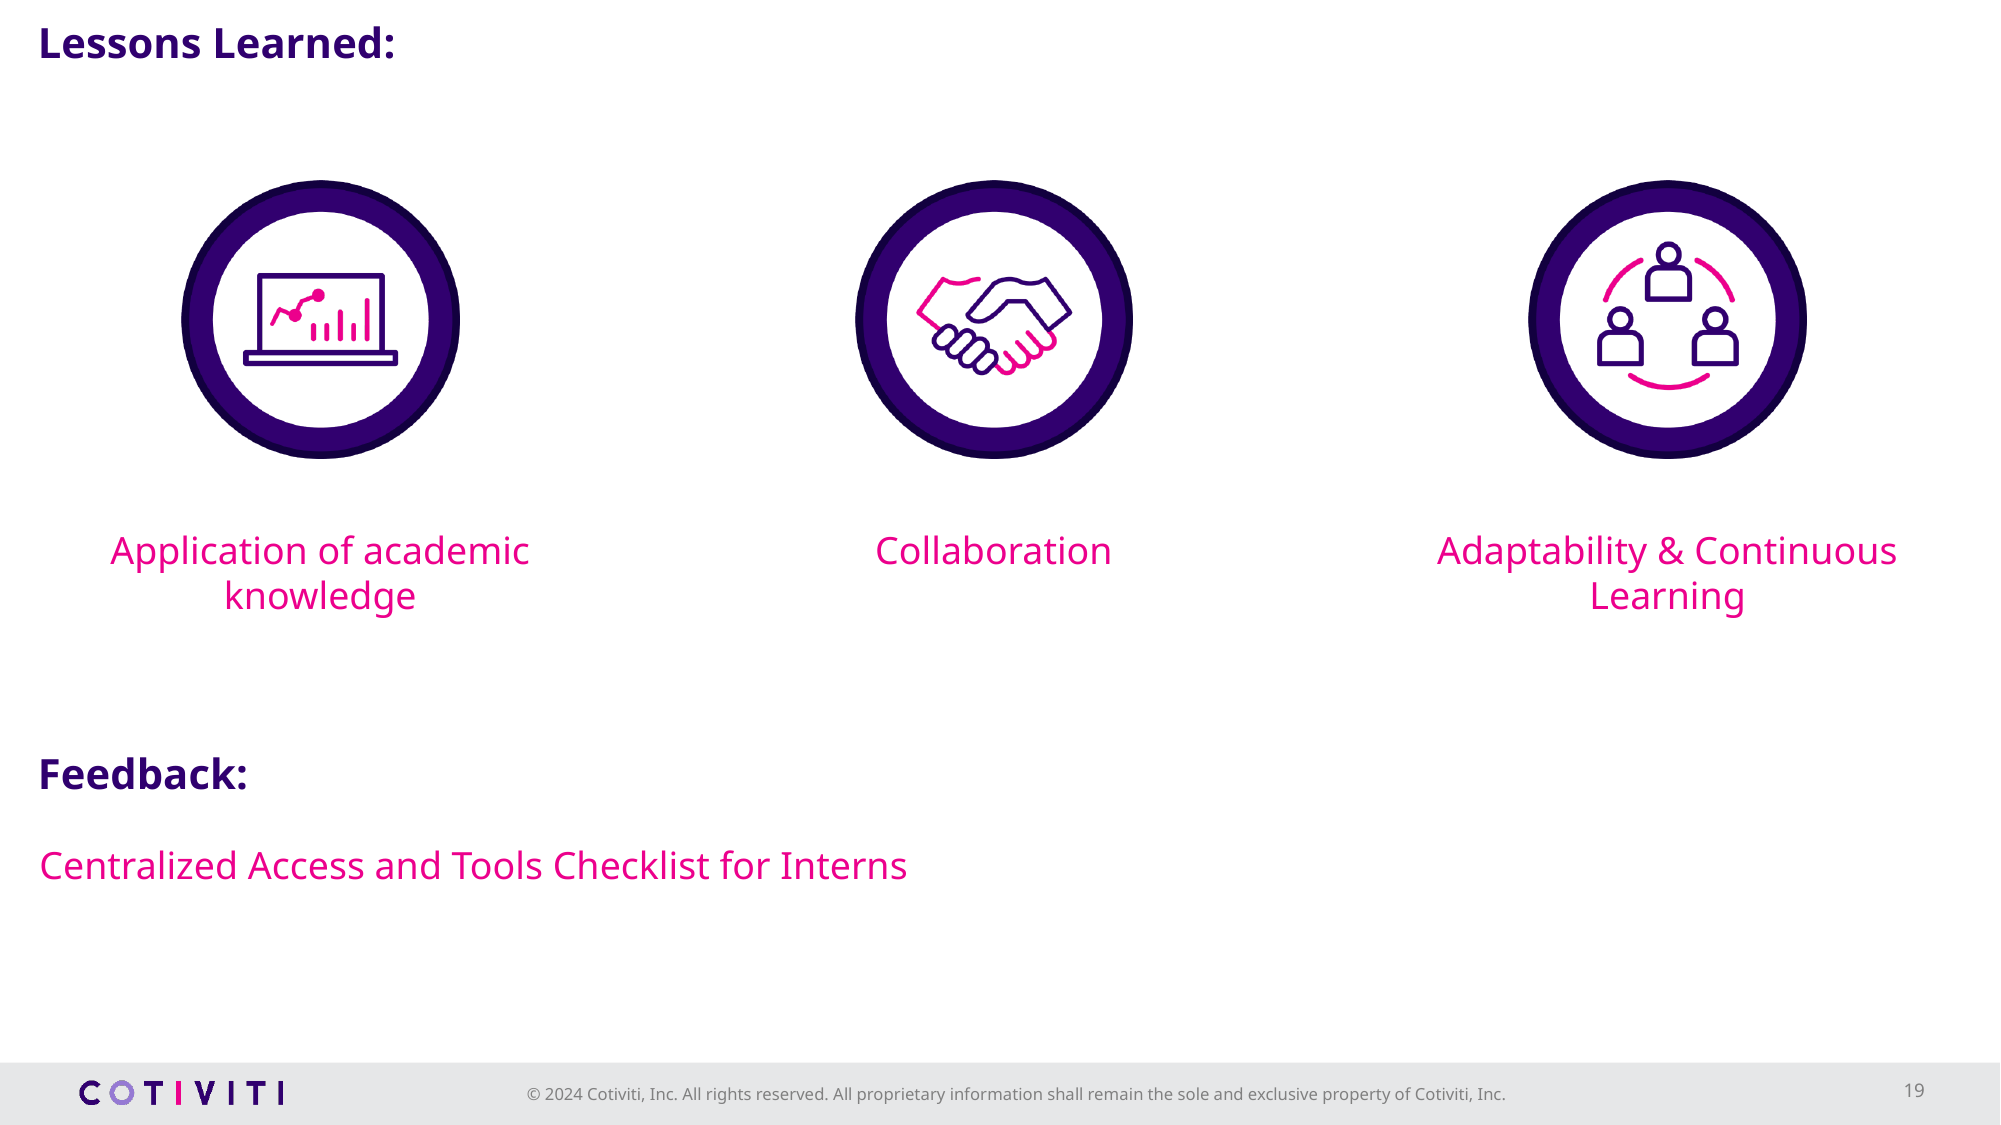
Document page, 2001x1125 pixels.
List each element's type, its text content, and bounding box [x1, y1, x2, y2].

picture [181, 180, 460, 459]
text_box Centralized Access and Tools Checklist for Interns [24, 834, 1087, 1004]
picture [1528, 180, 1807, 459]
picture [47, 1041, 315, 1125]
slide_number 19 [1845, 1069, 1925, 1115]
text_box Collaboration [847, 519, 1141, 593]
text_box Application of academic knowledge [48, 519, 592, 593]
text_box Adaptability & Continuous Learning [1384, 519, 1952, 593]
text_box Feedback: [37, 753, 1888, 827]
picture [855, 180, 1133, 459]
text_box Lessons Learned: [37, 22, 1888, 96]
